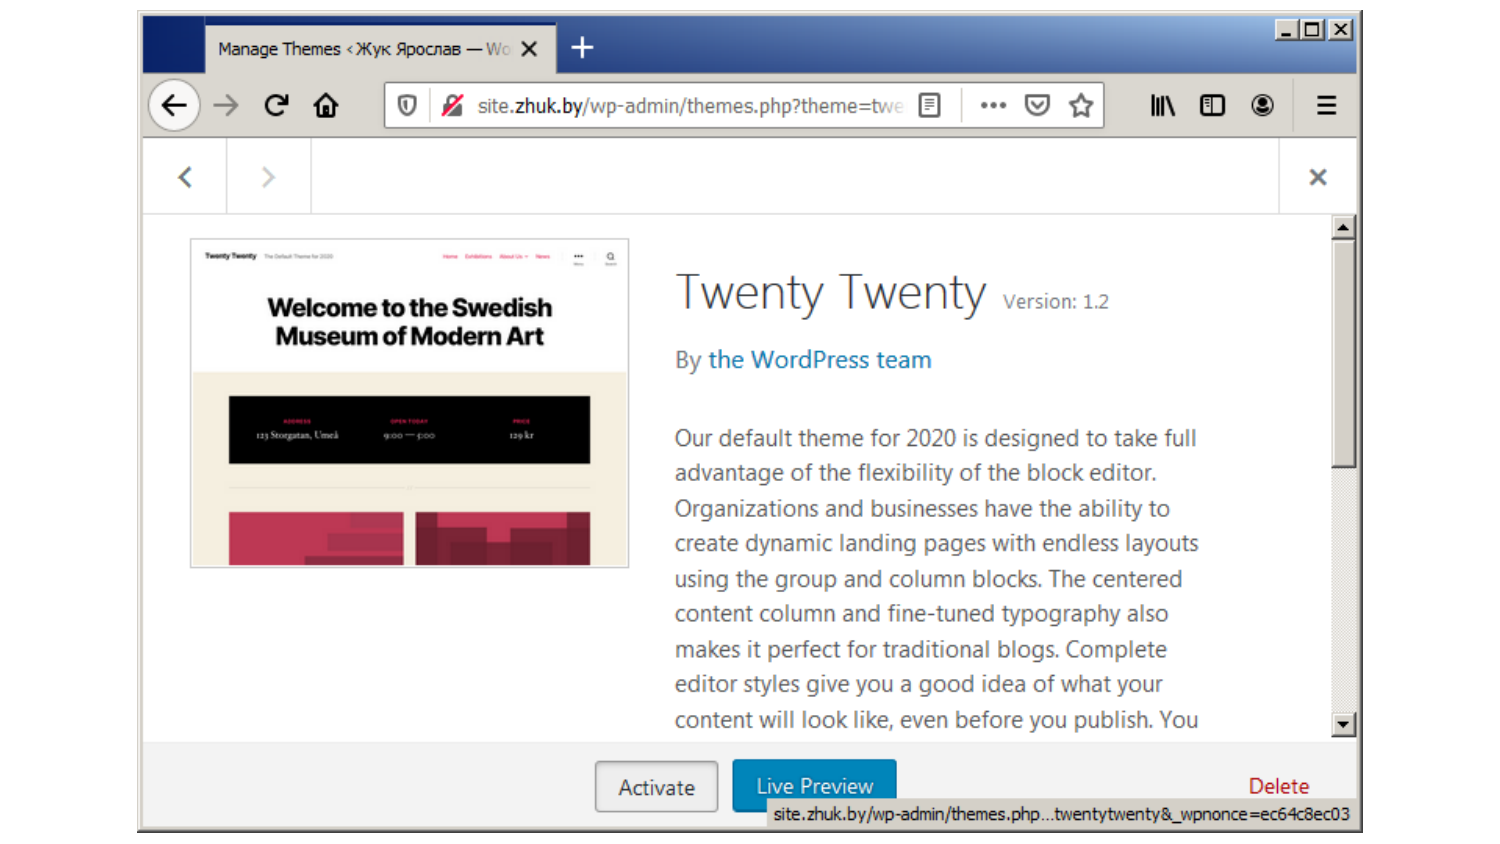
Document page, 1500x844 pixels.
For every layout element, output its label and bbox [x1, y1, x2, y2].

picture [137, 10, 1363, 834]
